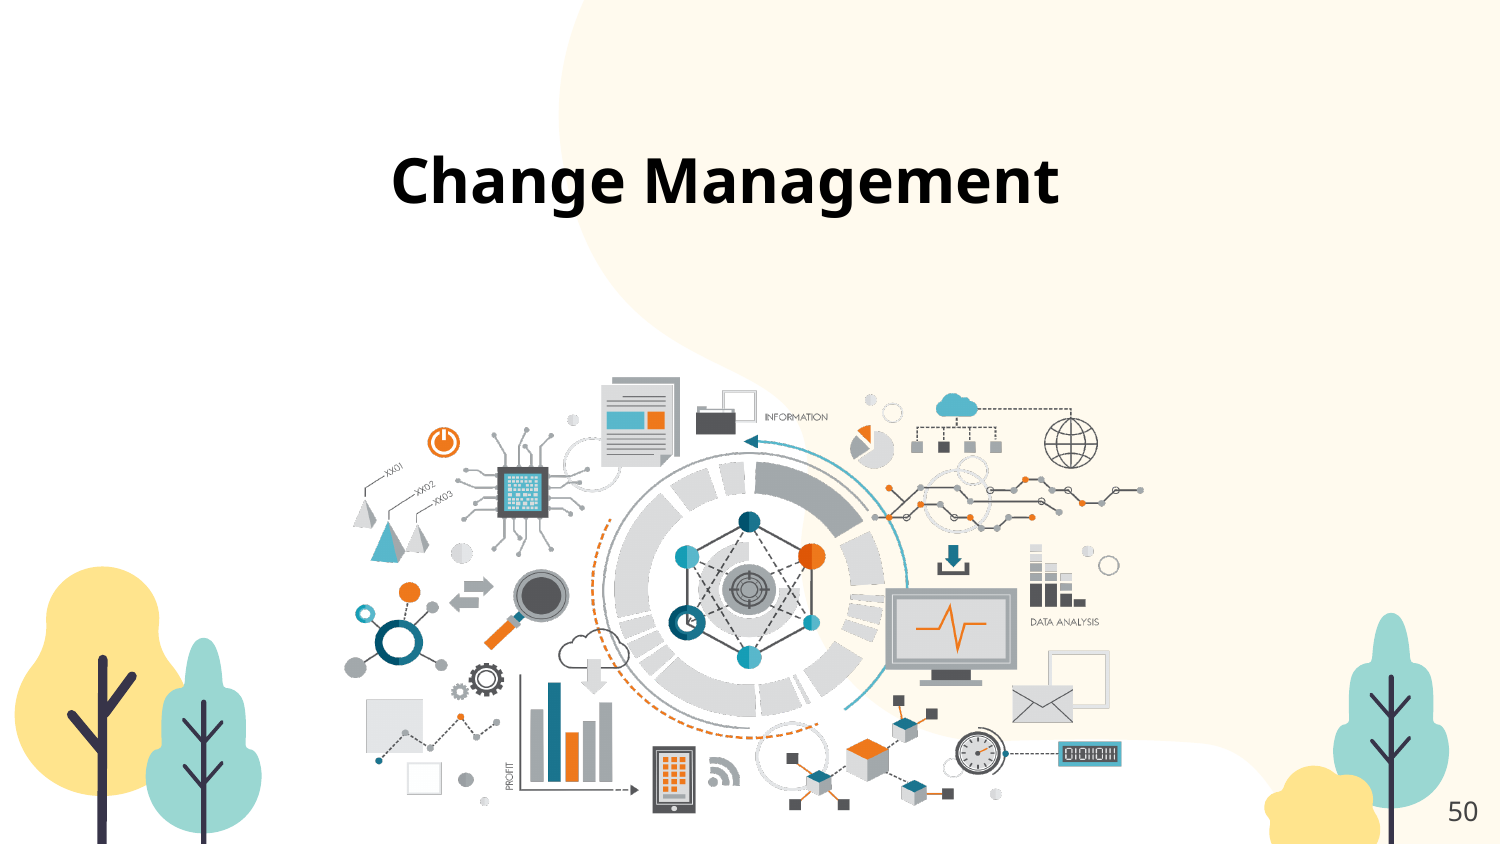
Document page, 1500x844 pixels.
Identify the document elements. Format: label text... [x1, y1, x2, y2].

text_box [1369, 674, 1411, 844]
text_box [1333, 612, 1450, 809]
subtitle Change Management [338, 126, 1113, 231]
text_box [66, 654, 137, 844]
text_box [14, 566, 184, 796]
text_box [1264, 765, 1381, 844]
picture [321, 346, 1167, 844]
slide_number ‹#› [1403, 779, 1494, 844]
text_box [182, 699, 224, 844]
text_box [145, 637, 262, 834]
